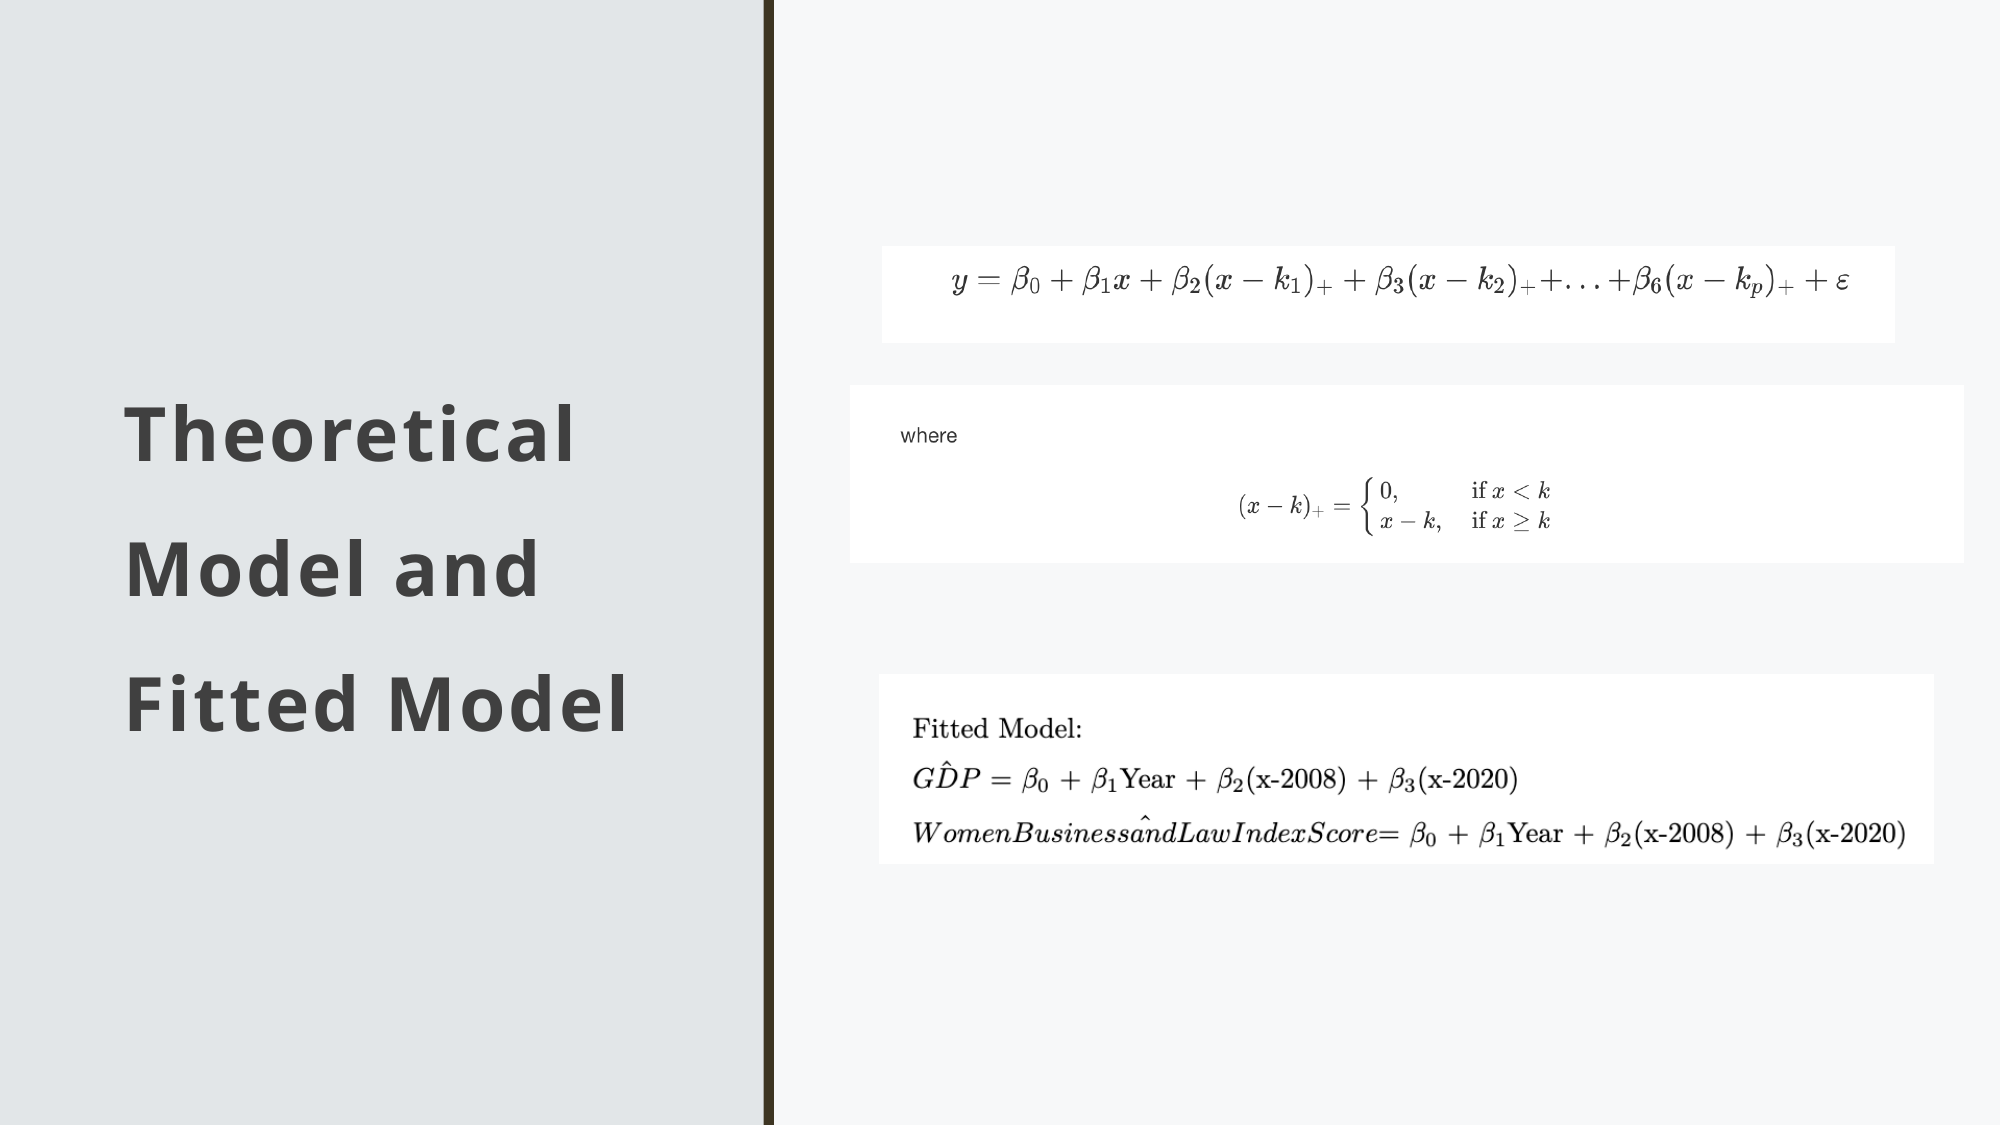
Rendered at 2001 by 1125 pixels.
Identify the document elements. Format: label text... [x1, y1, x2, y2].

picture [879, 674, 1935, 865]
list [881, 246, 1895, 343]
picture [849, 385, 1964, 563]
title Theoretical Model and Fitted Model [105, 115, 666, 969]
